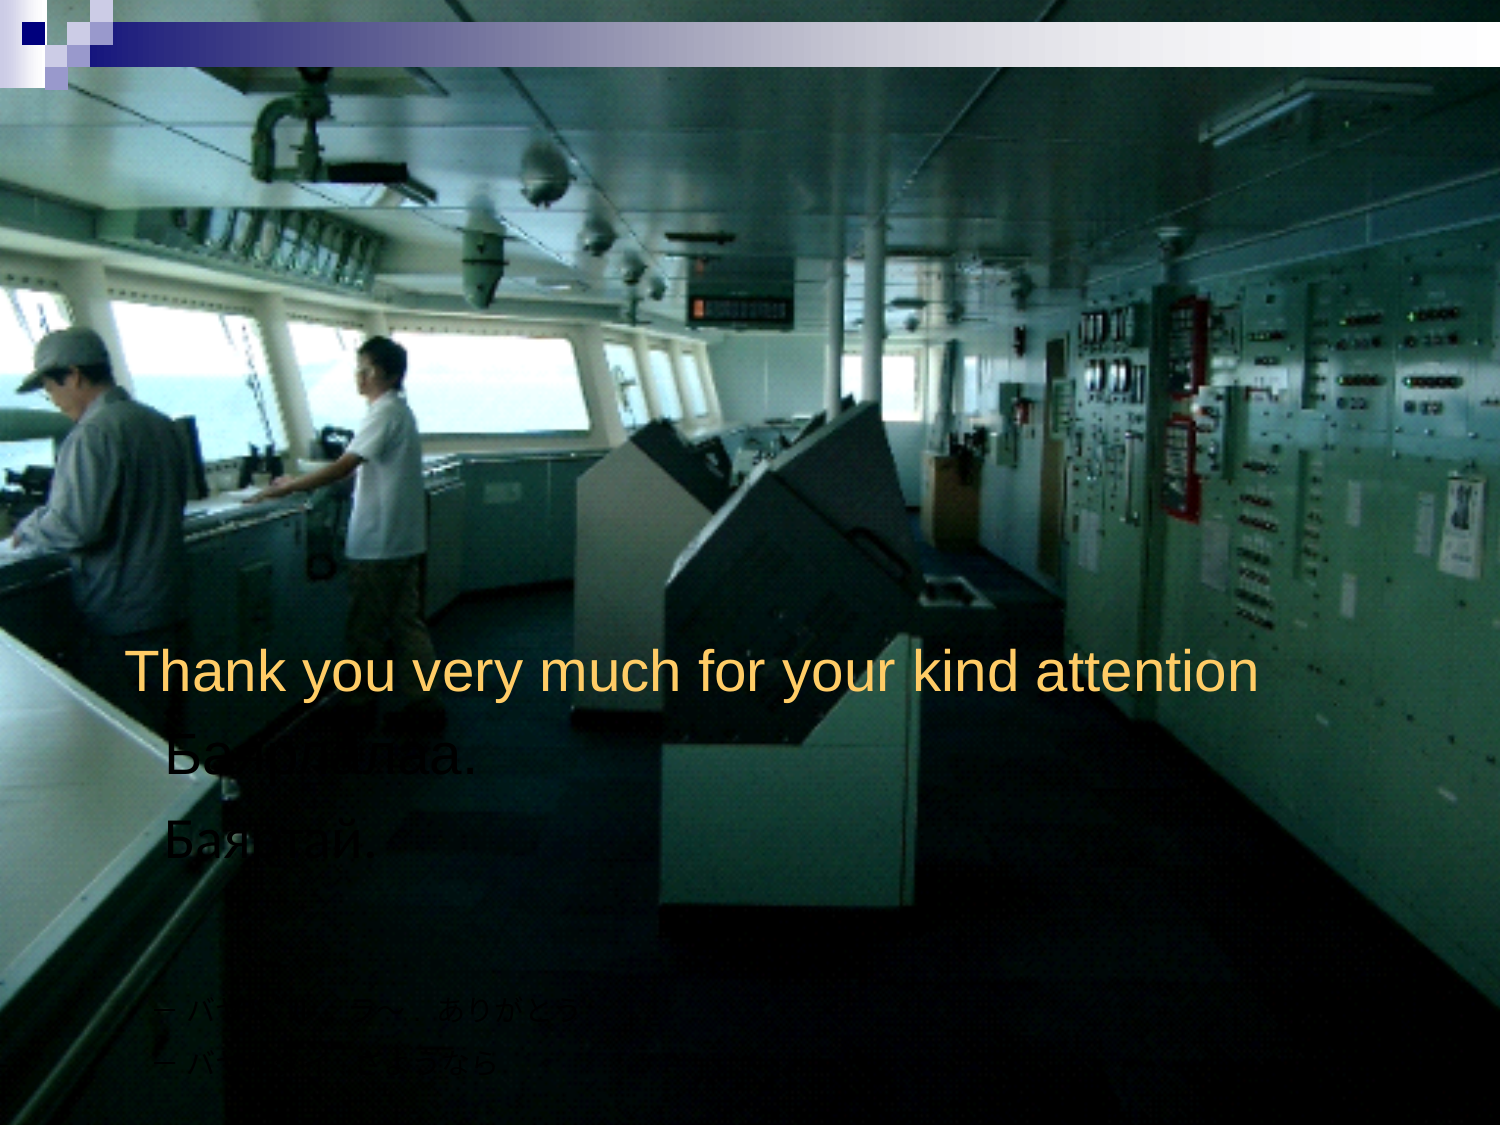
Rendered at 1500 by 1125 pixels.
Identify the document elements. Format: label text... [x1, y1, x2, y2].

list Thank you very much for your kind attention Баярлалаа. Баяртай. － バヤル“ル, ラ～. ありがとう － バヤルタイ.さようなら [76, 633, 1500, 1125]
